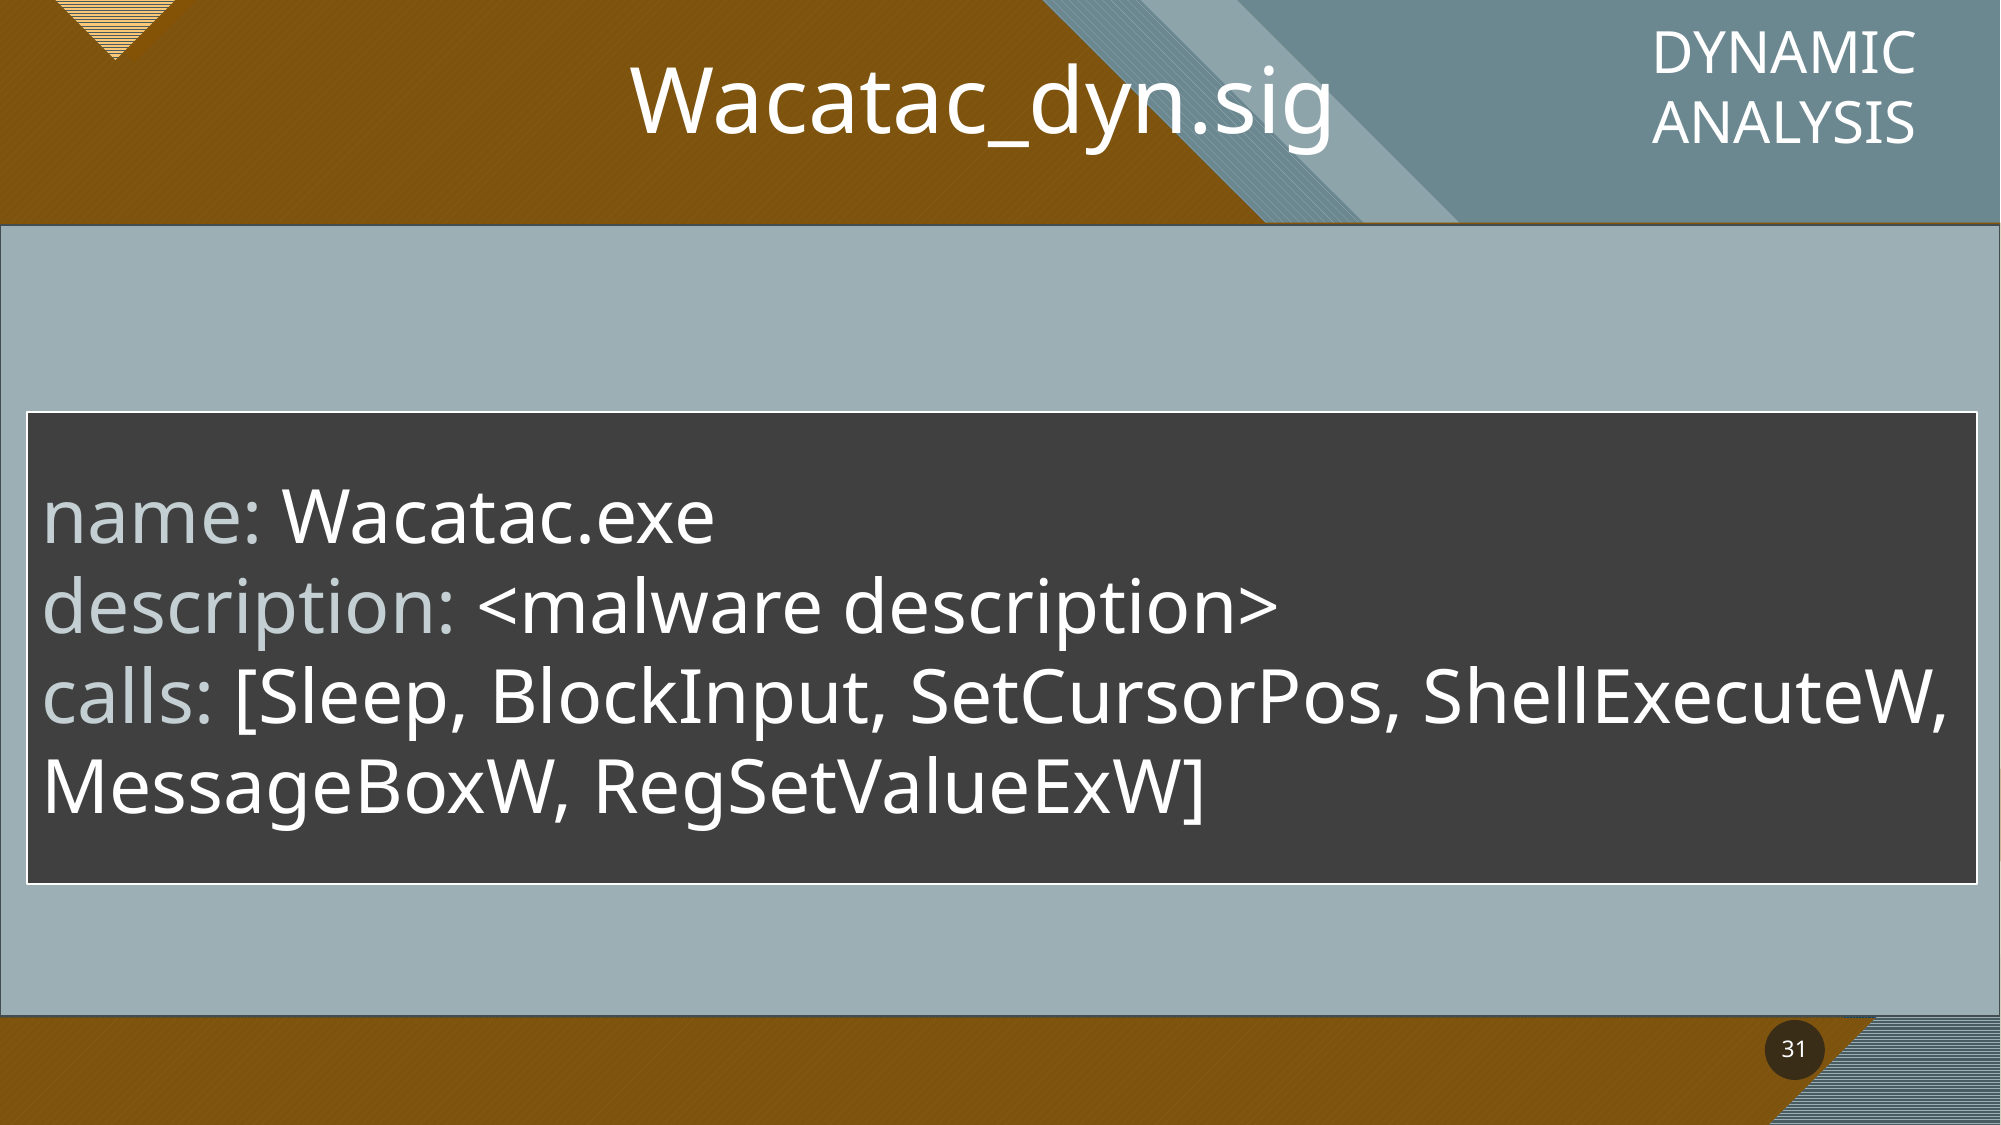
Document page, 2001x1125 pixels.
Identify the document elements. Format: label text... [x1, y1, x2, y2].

text_box Wacatac_dyn.sig [327, 34, 1640, 159]
text_box [0, 224, 2000, 1017]
text_box name: Wacatac.exe description: <malware description> calls: [Sleep, BlockInput, SetCursorPos, ShellExecuteW, MessageBoxW, RegSetValueExW] [26, 411, 1978, 885]
slide_number 31 [1764, 1019, 1825, 1080]
text_box DYNAMIC ANALYSIS [1569, 7, 2000, 163]
